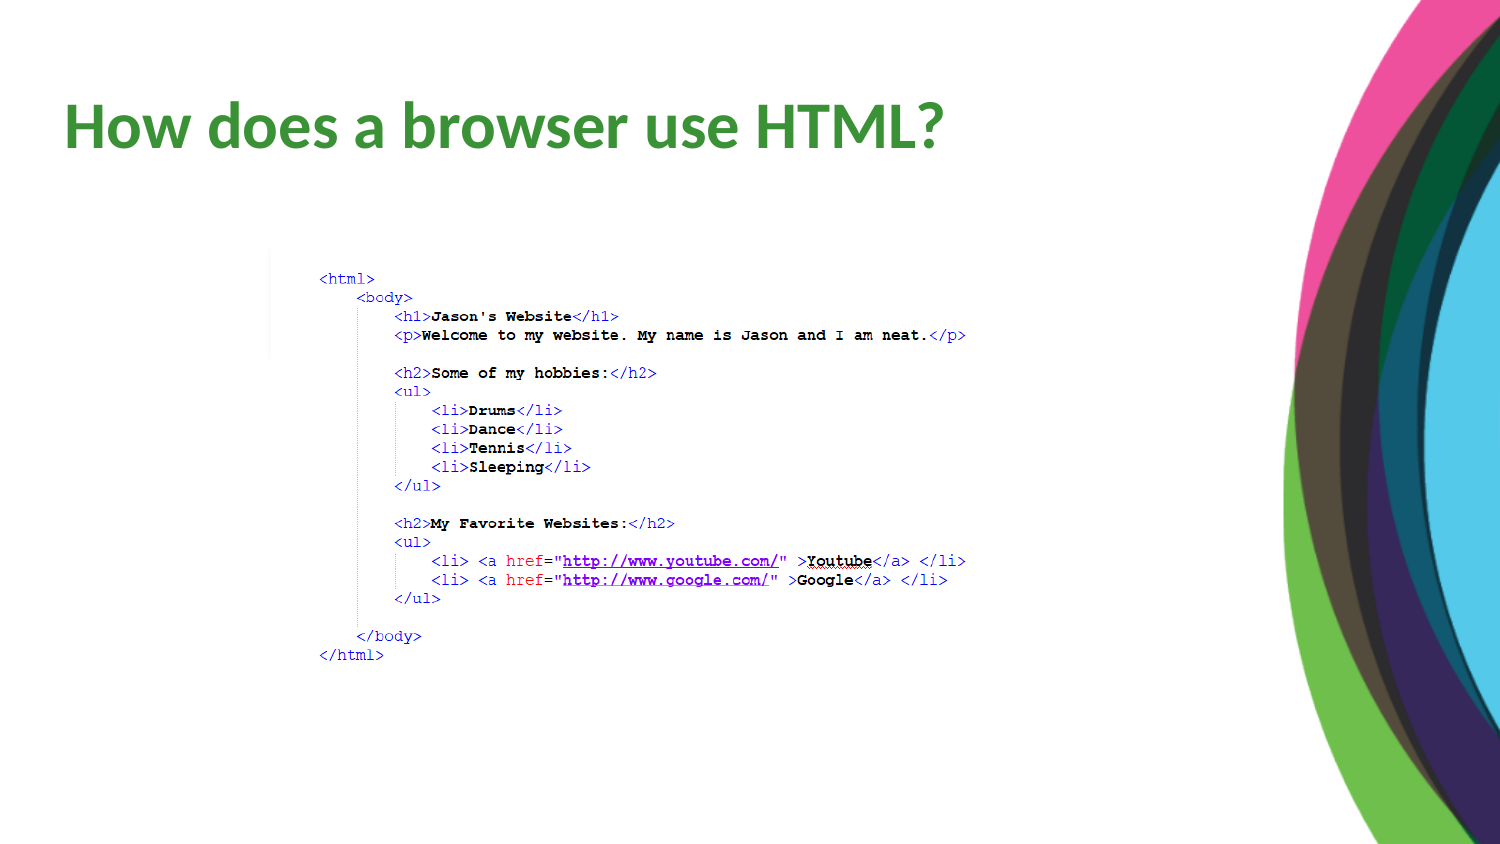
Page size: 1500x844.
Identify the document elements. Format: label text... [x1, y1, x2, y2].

picture [1284, 0, 1500, 844]
list How does a browser use HTML? [49, 91, 1238, 195]
picture [291, 252, 1024, 697]
